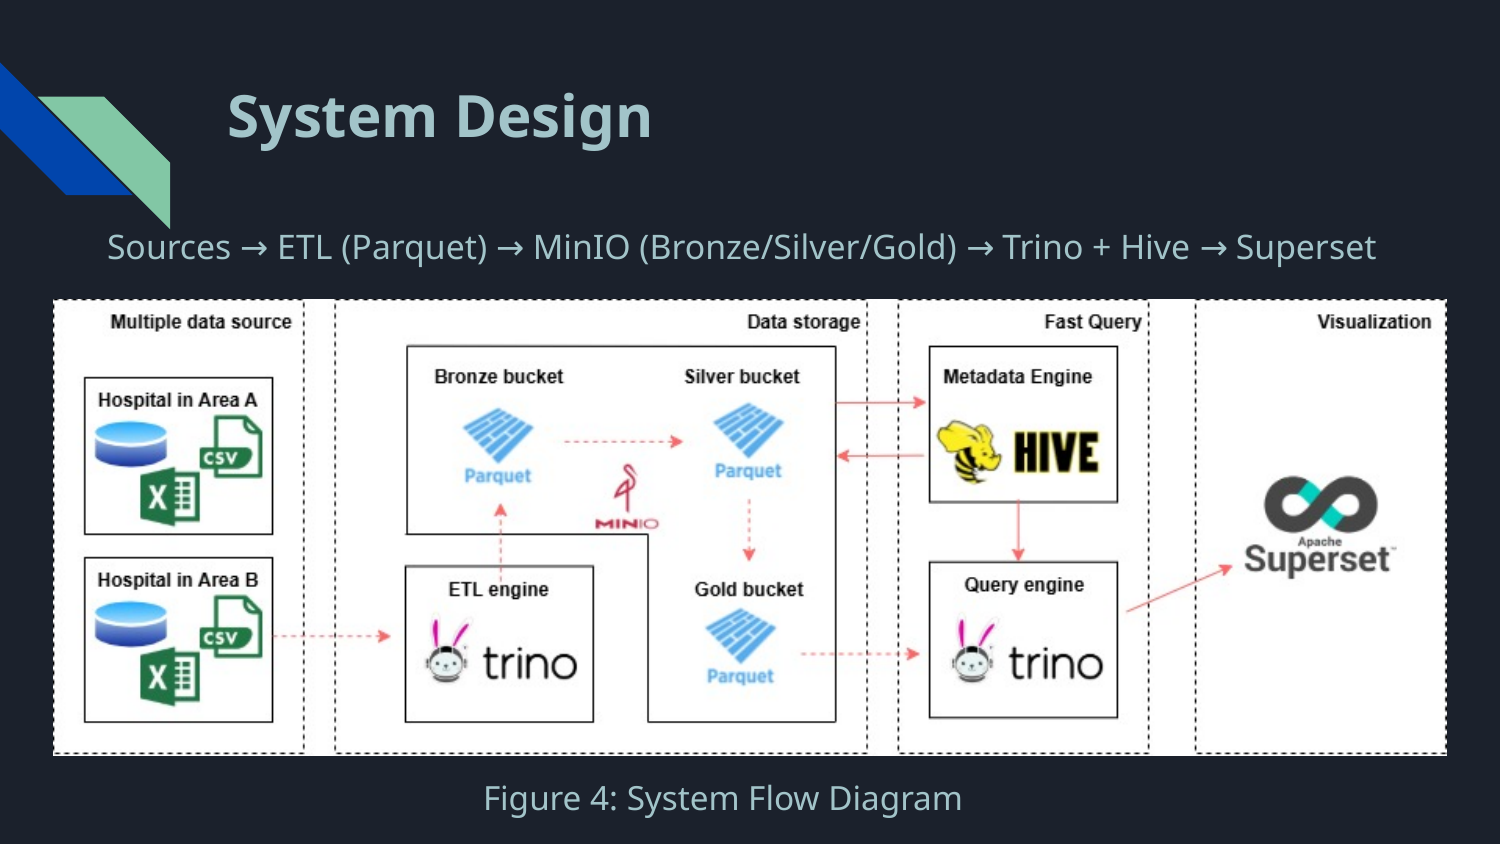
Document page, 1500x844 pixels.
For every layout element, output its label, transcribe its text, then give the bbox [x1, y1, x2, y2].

picture [53, 299, 1447, 757]
list Sources → ETL (Parquet) → MinIO (Bronze/Silver/Gold) → Trino + Hive → Superset [17, 213, 1483, 300]
title System Design [212, 64, 717, 185]
list Figure 4: System Flow Diagram [468, 765, 1032, 842]
